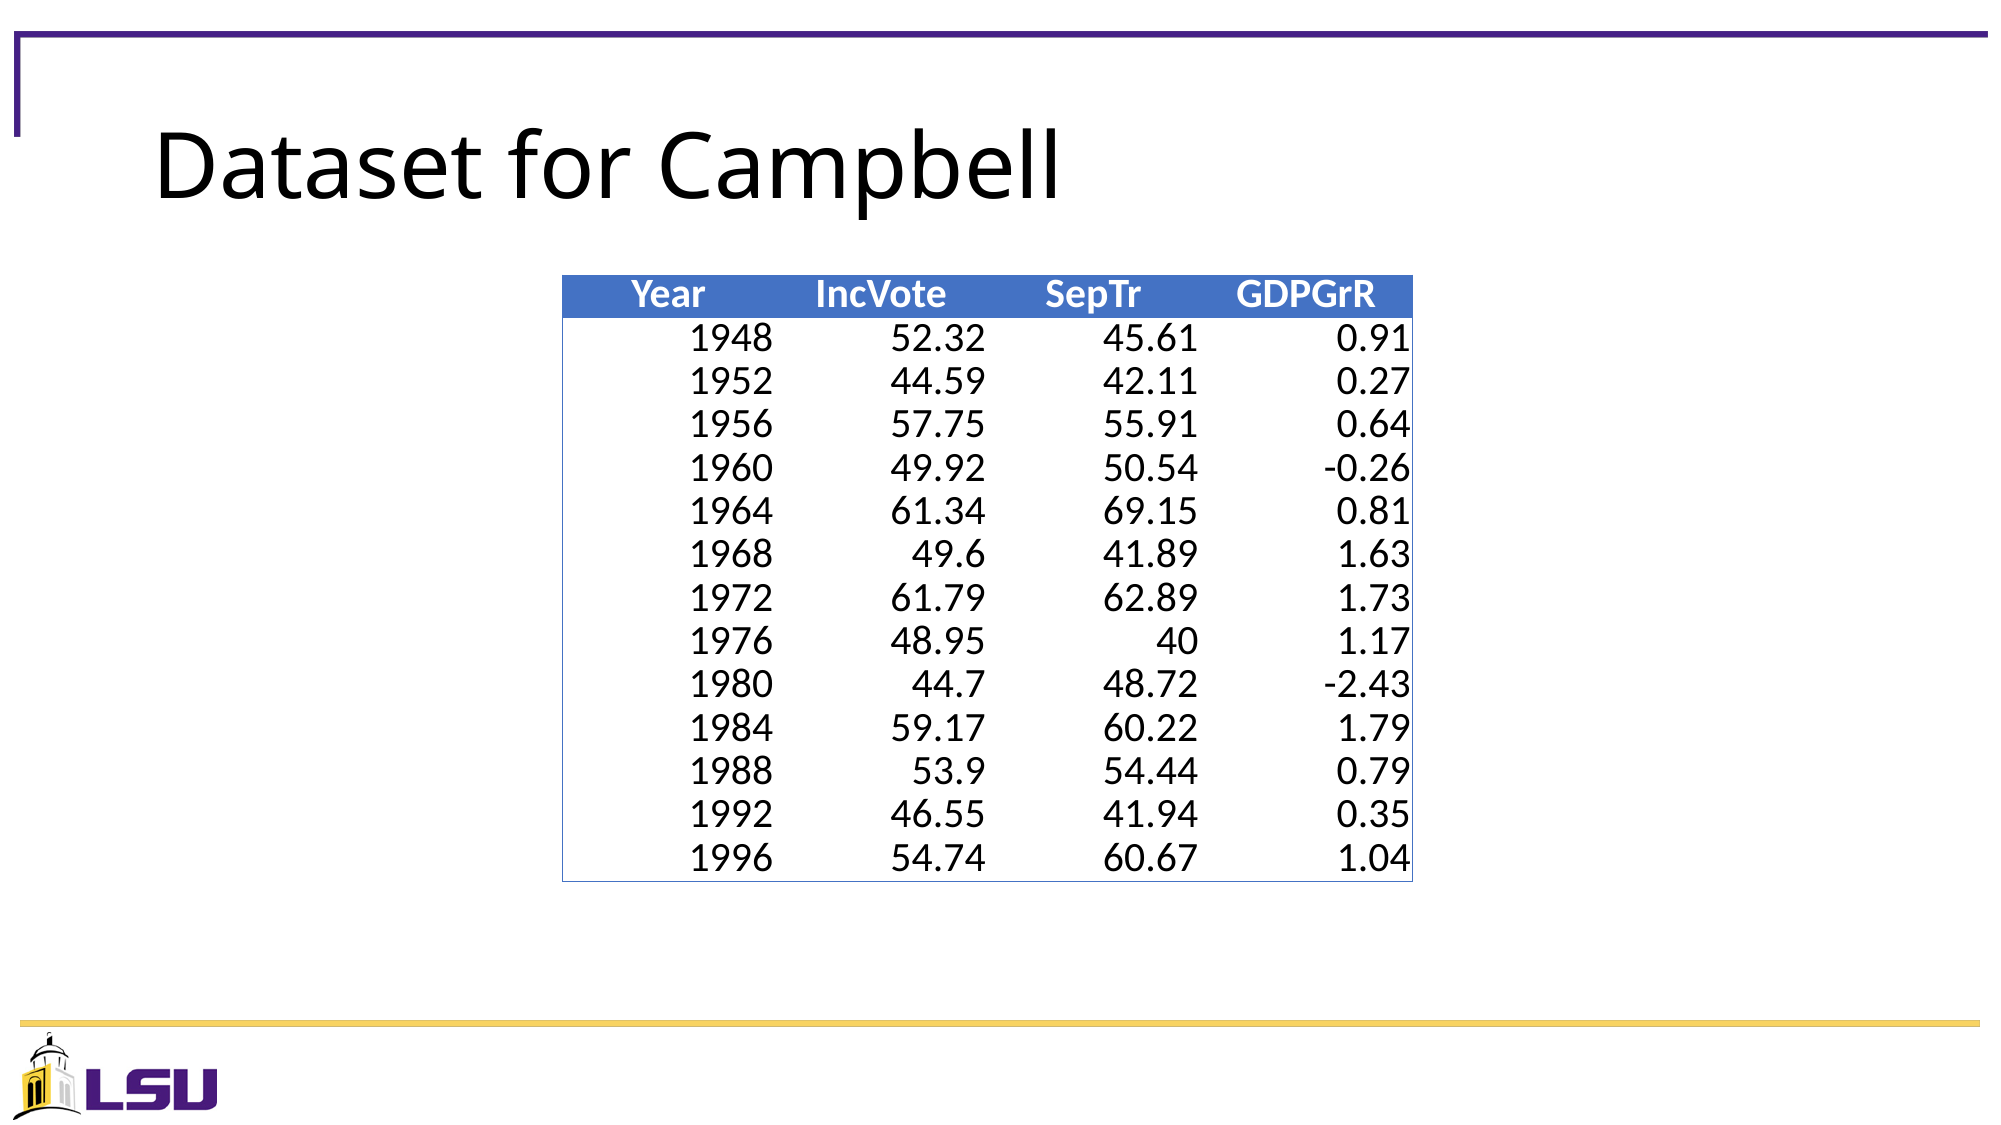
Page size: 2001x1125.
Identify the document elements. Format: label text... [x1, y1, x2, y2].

table_cell 60.67 [987, 839, 1200, 881]
table_header Year [563, 276, 775, 318]
table_cell 0.64 [1200, 405, 1412, 448]
table_cell 52.32 [775, 318, 987, 362]
table_cell 1964 [563, 492, 775, 535]
table_cell 54.74 [775, 839, 987, 881]
table_cell 69.15 [987, 492, 1200, 535]
table_cell 1996 [563, 839, 775, 881]
table_cell -0.26 [1200, 448, 1412, 492]
table_cell 40 [987, 622, 1200, 665]
table_cell 41.89 [987, 535, 1200, 578]
table_cell 1972 [563, 578, 775, 622]
table_cell 1.17 [1200, 622, 1412, 665]
title Dataset for Campbell [137, 59, 1863, 278]
table_cell 48.72 [987, 665, 1200, 708]
table_cell 1992 [563, 795, 775, 839]
table_cell 61.34 [775, 492, 987, 535]
table_cell 1960 [563, 448, 775, 492]
picture [13, 1032, 217, 1120]
table_cell 1952 [563, 362, 775, 405]
table_cell 0.81 [1200, 492, 1412, 535]
table_cell 45.61 [987, 318, 1200, 362]
table_cell 59.17 [775, 708, 987, 752]
table_cell 1968 [563, 535, 775, 578]
table_cell 1.73 [1200, 578, 1412, 622]
table_cell 49.92 [775, 448, 987, 492]
table_cell 55.91 [987, 405, 1200, 448]
table_cell 42.11 [987, 362, 1200, 405]
table_cell 1.79 [1200, 708, 1412, 752]
table_cell 49.6 [775, 535, 987, 578]
table_cell 1.04 [1200, 839, 1412, 881]
table_cell 53.9 [775, 752, 987, 795]
table_cell 1976 [563, 622, 775, 665]
table_header GDPGrR [1200, 276, 1412, 318]
picture [19, 1019, 1981, 1028]
table_cell 0.79 [1200, 752, 1412, 795]
table_cell 48.95 [775, 622, 987, 665]
table_cell 0.35 [1200, 795, 1412, 839]
table_cell 1956 [563, 405, 775, 448]
table_cell 60.22 [987, 708, 1200, 752]
table_cell 44.59 [775, 362, 987, 405]
table_cell 1988 [563, 752, 775, 795]
table_cell 0.91 [1200, 318, 1412, 362]
table_cell 41.94 [987, 795, 1200, 839]
table_cell 50.54 [987, 448, 1200, 492]
table_cell 61.79 [775, 578, 987, 622]
table_cell 1980 [563, 665, 775, 708]
table_cell 1.63 [1200, 535, 1412, 578]
table_cell -2.43 [1200, 665, 1412, 708]
table_header IncVote [775, 276, 987, 318]
table_header SepTr [987, 276, 1200, 318]
table_cell 1948 [563, 318, 775, 362]
table_cell 0.27 [1200, 362, 1412, 405]
table_cell 44.7 [775, 665, 987, 708]
table_cell 1984 [563, 708, 775, 752]
table_cell 57.75 [775, 405, 987, 448]
table_cell 46.55 [775, 795, 987, 839]
table_cell 54.44 [987, 752, 1200, 795]
table_cell 62.89 [987, 578, 1200, 622]
picture [13, 30, 1989, 138]
